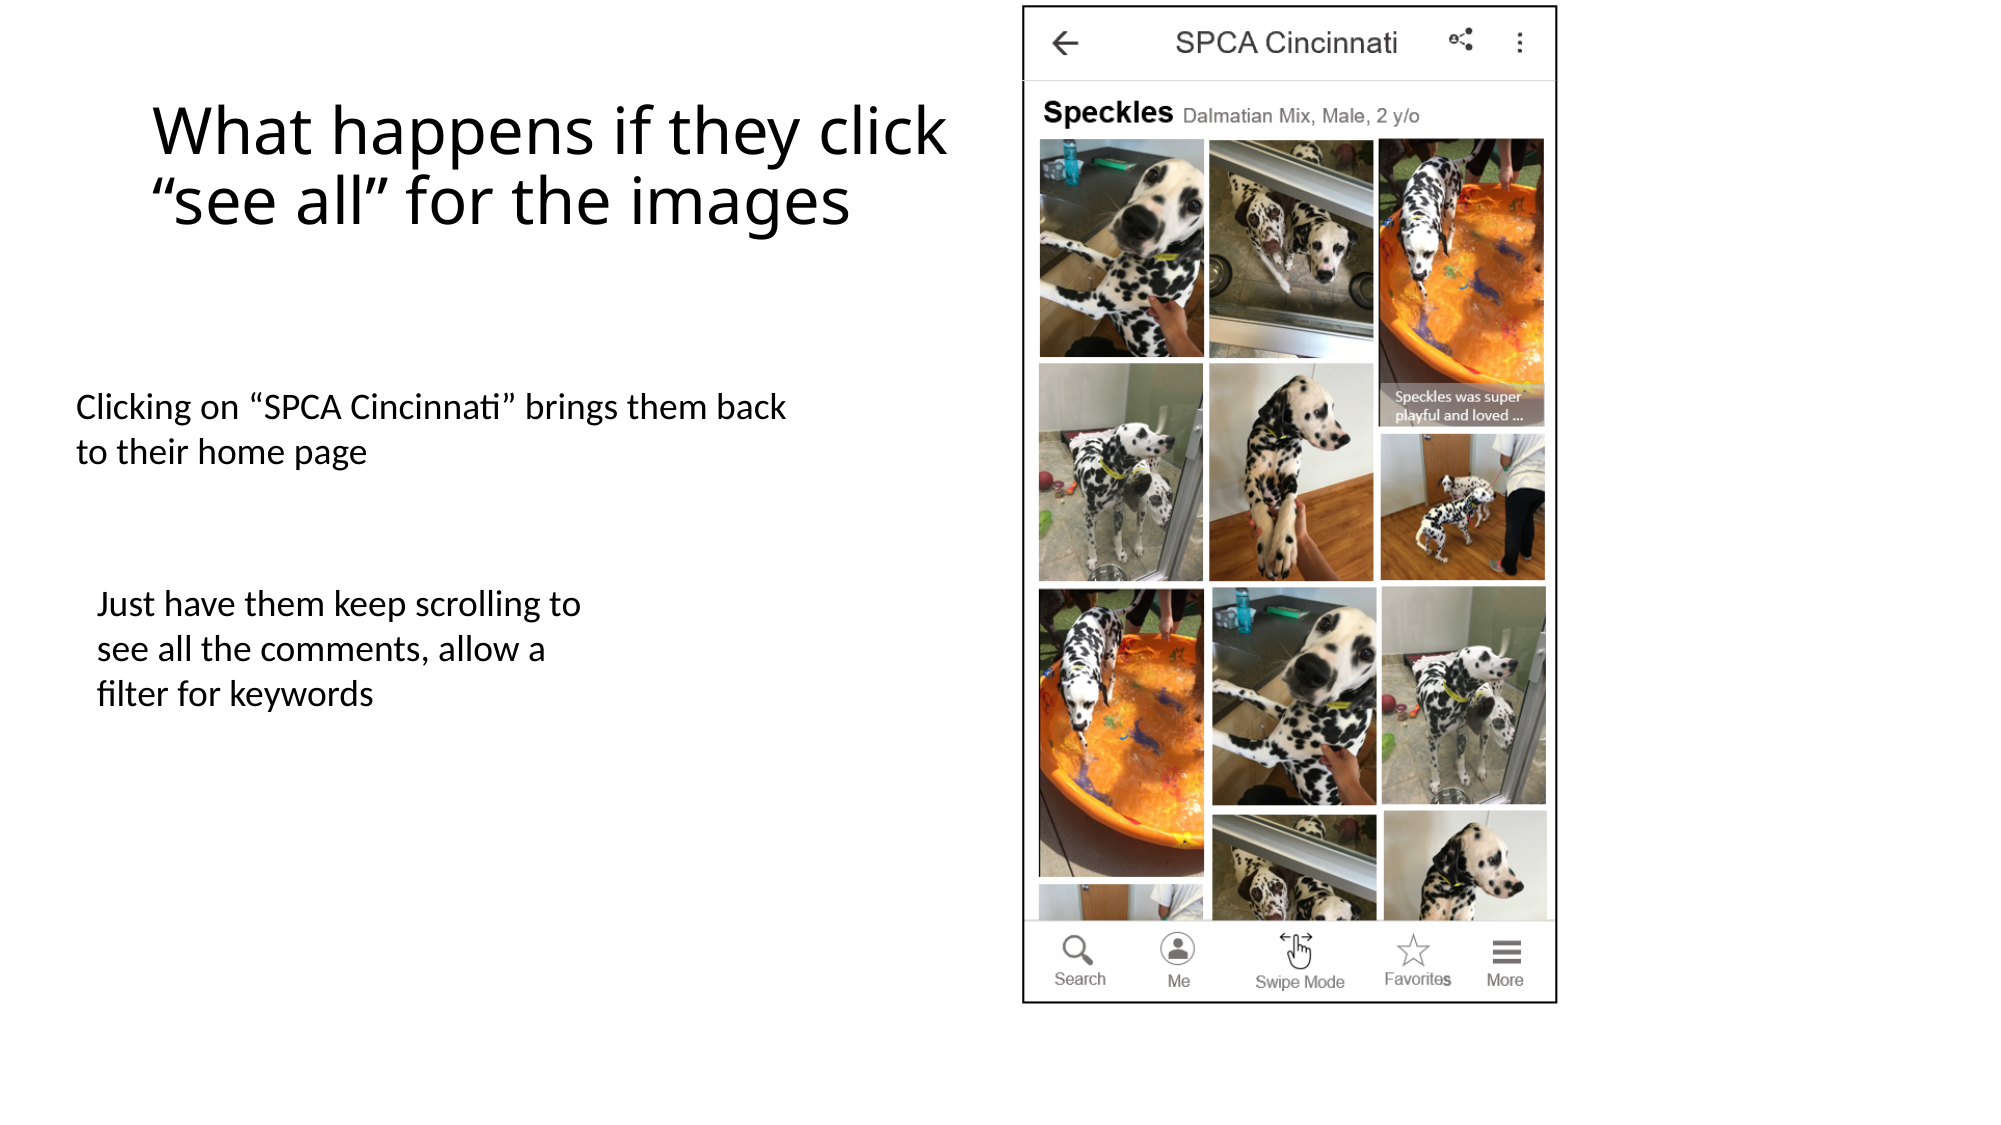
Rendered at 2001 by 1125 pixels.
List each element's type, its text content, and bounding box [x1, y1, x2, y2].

title What happens if they click “see all” for the images [137, 59, 985, 278]
picture [1015, 0, 1574, 1017]
text_box Clicking on “SPCA Cincinnati” brings them back to their home page [61, 374, 833, 570]
text_box Just have them keep scrolling to see all the comments, allow a filter for keywords [82, 571, 611, 722]
